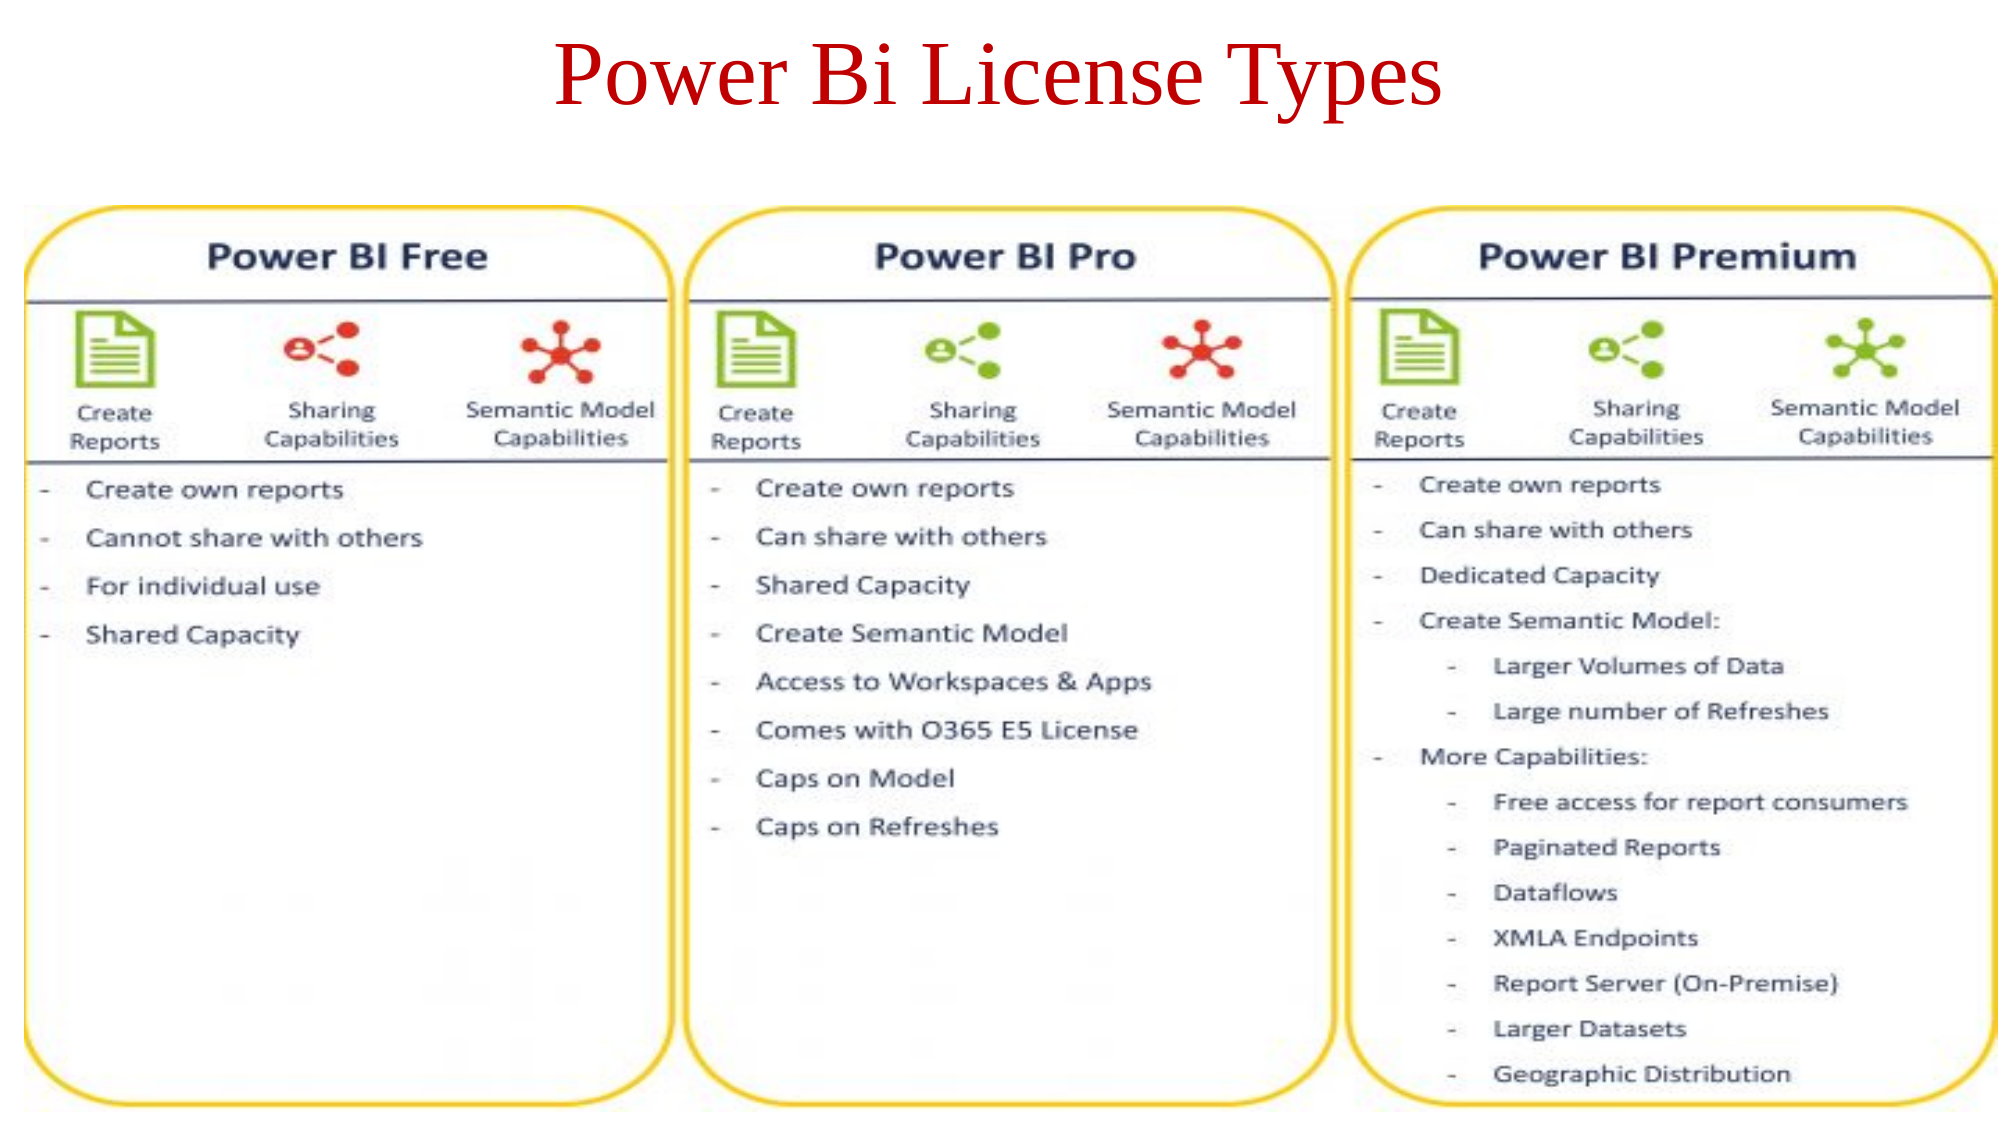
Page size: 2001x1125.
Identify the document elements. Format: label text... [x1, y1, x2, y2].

picture [24, 205, 1998, 1112]
title Power Bi License Types [0, 2, 2000, 149]
